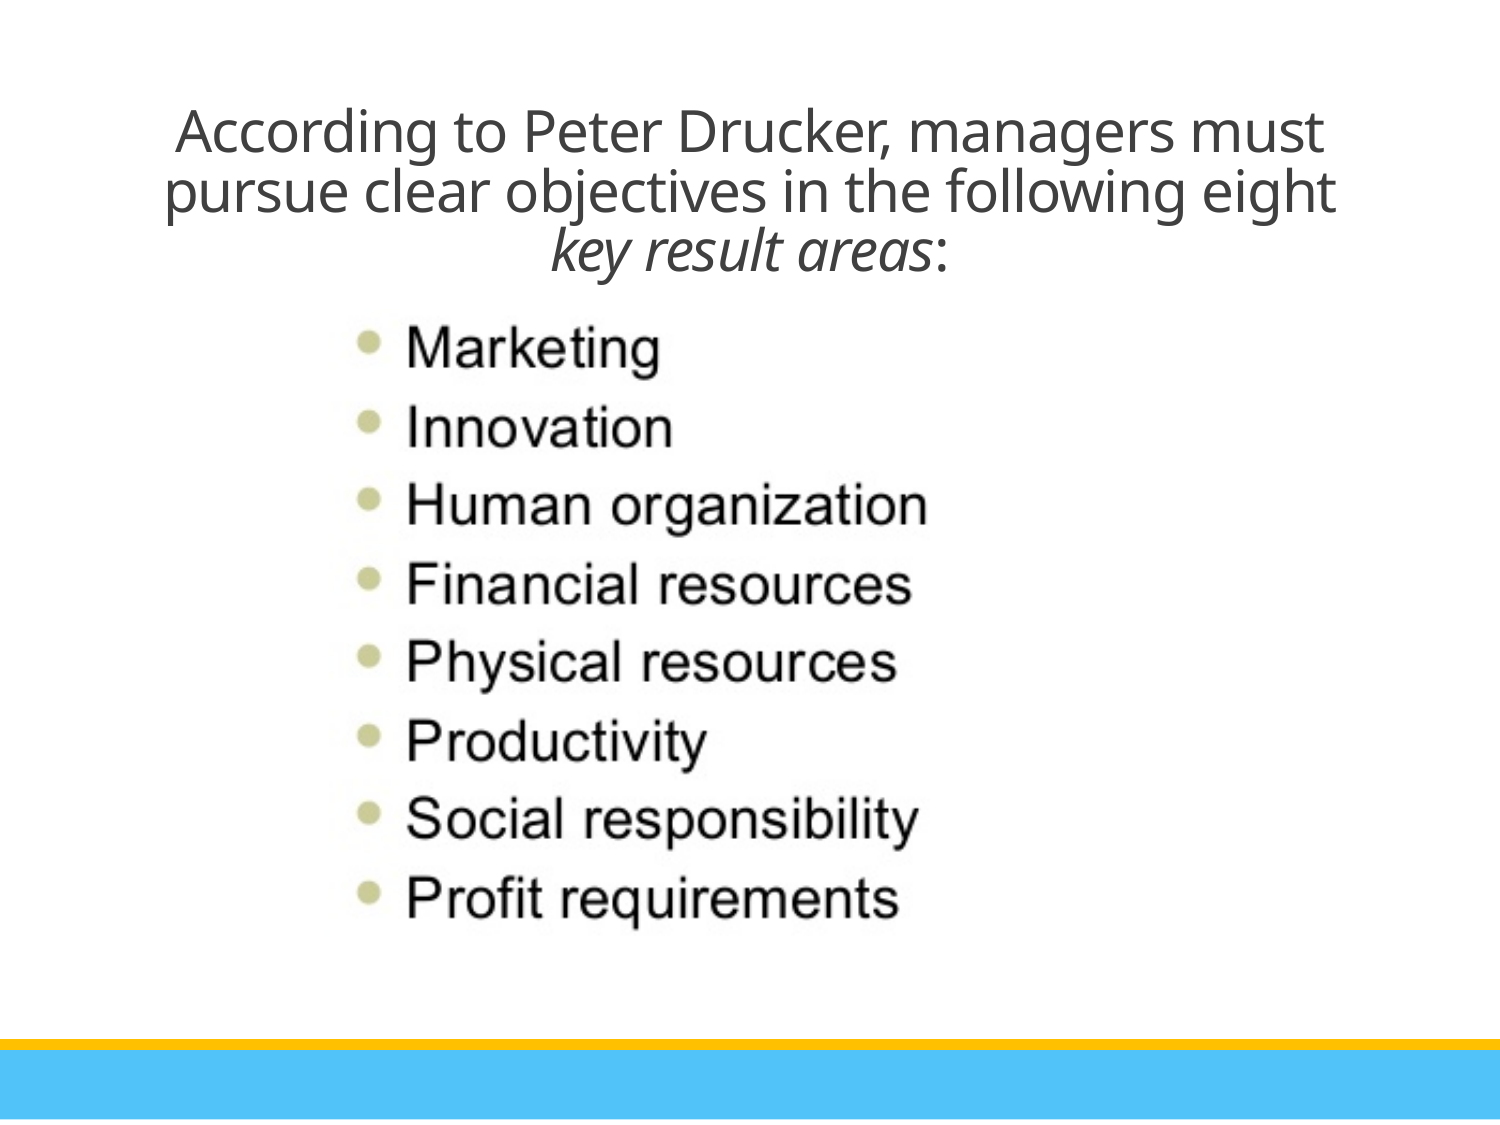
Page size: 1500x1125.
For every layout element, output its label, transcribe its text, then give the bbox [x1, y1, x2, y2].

title According to Peter Drucker, managers must pursue clear objectives in the following eight key result areas: [106, 103, 1394, 291]
picture [324, 308, 1408, 937]
